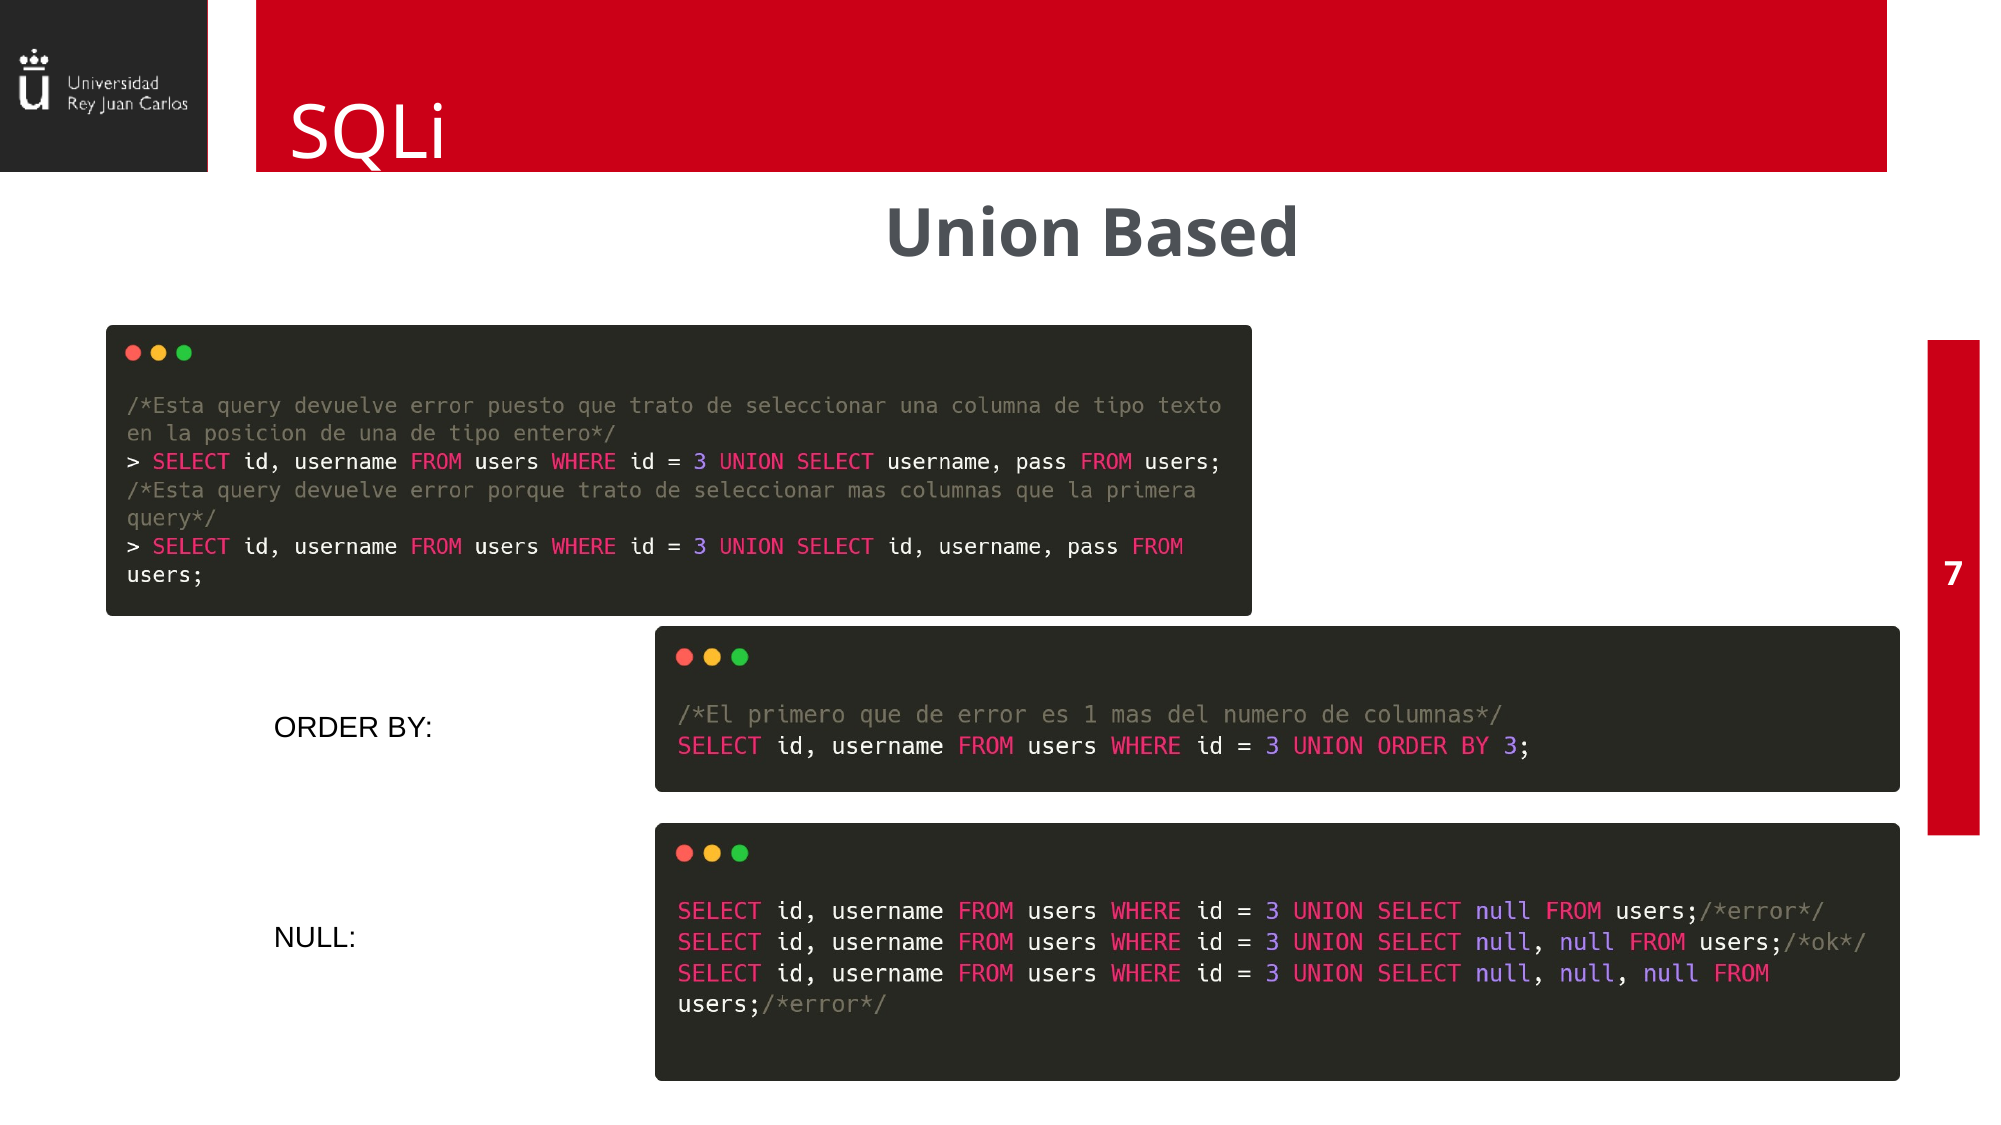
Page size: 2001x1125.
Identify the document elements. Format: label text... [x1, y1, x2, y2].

slide_number 7 [1898, 544, 2000, 605]
list Union Based [258, 182, 1890, 321]
text_box ORDER BY: [258, 700, 650, 751]
picture [655, 816, 1900, 1081]
picture [655, 619, 1900, 792]
title SQLi [274, 9, 1829, 182]
picture [0, 27, 244, 143]
picture [106, 318, 1252, 616]
text_box NULL: [258, 910, 650, 961]
